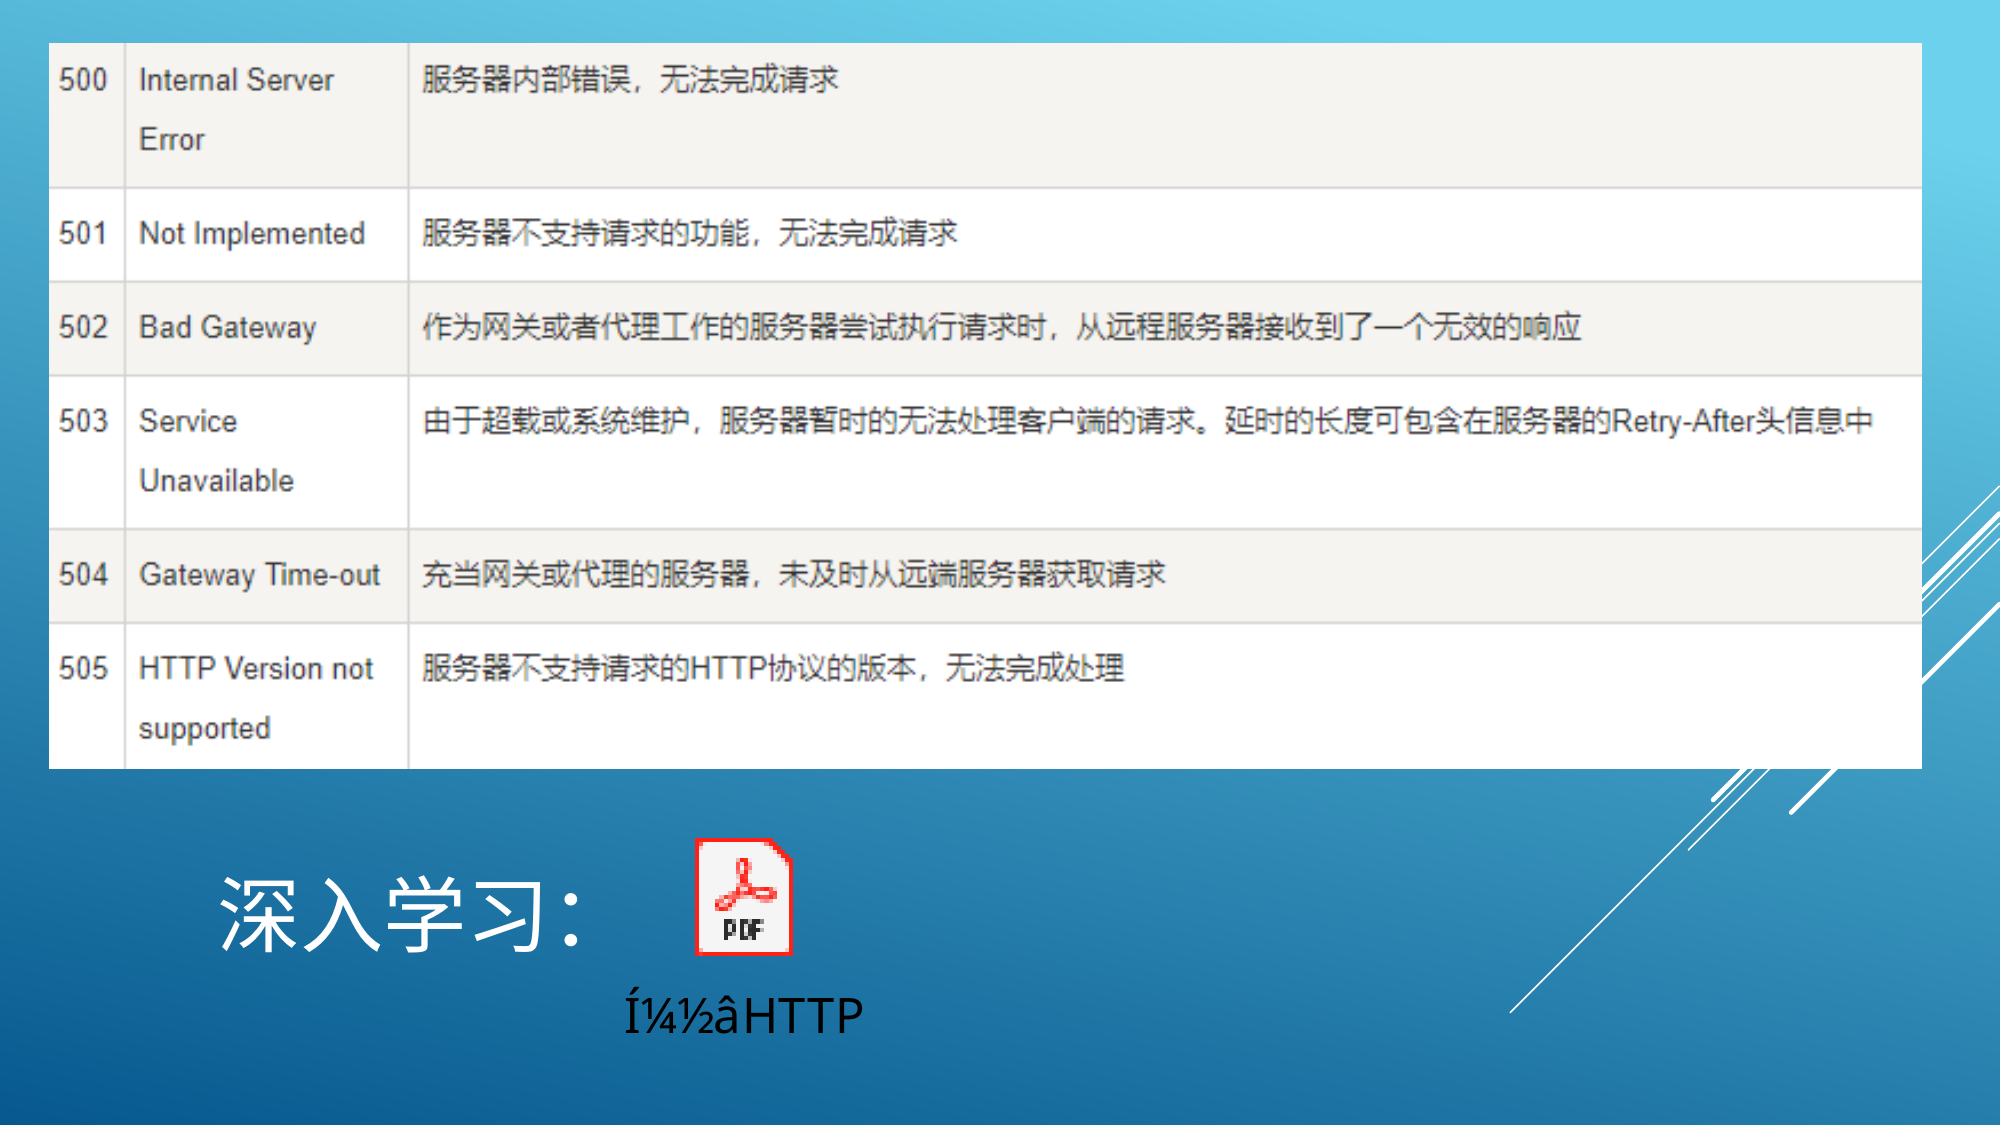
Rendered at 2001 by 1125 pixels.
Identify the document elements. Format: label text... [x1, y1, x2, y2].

picture [49, 43, 1922, 769]
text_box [548, 834, 940, 1125]
text_box 深入学习： [202, 855, 548, 970]
